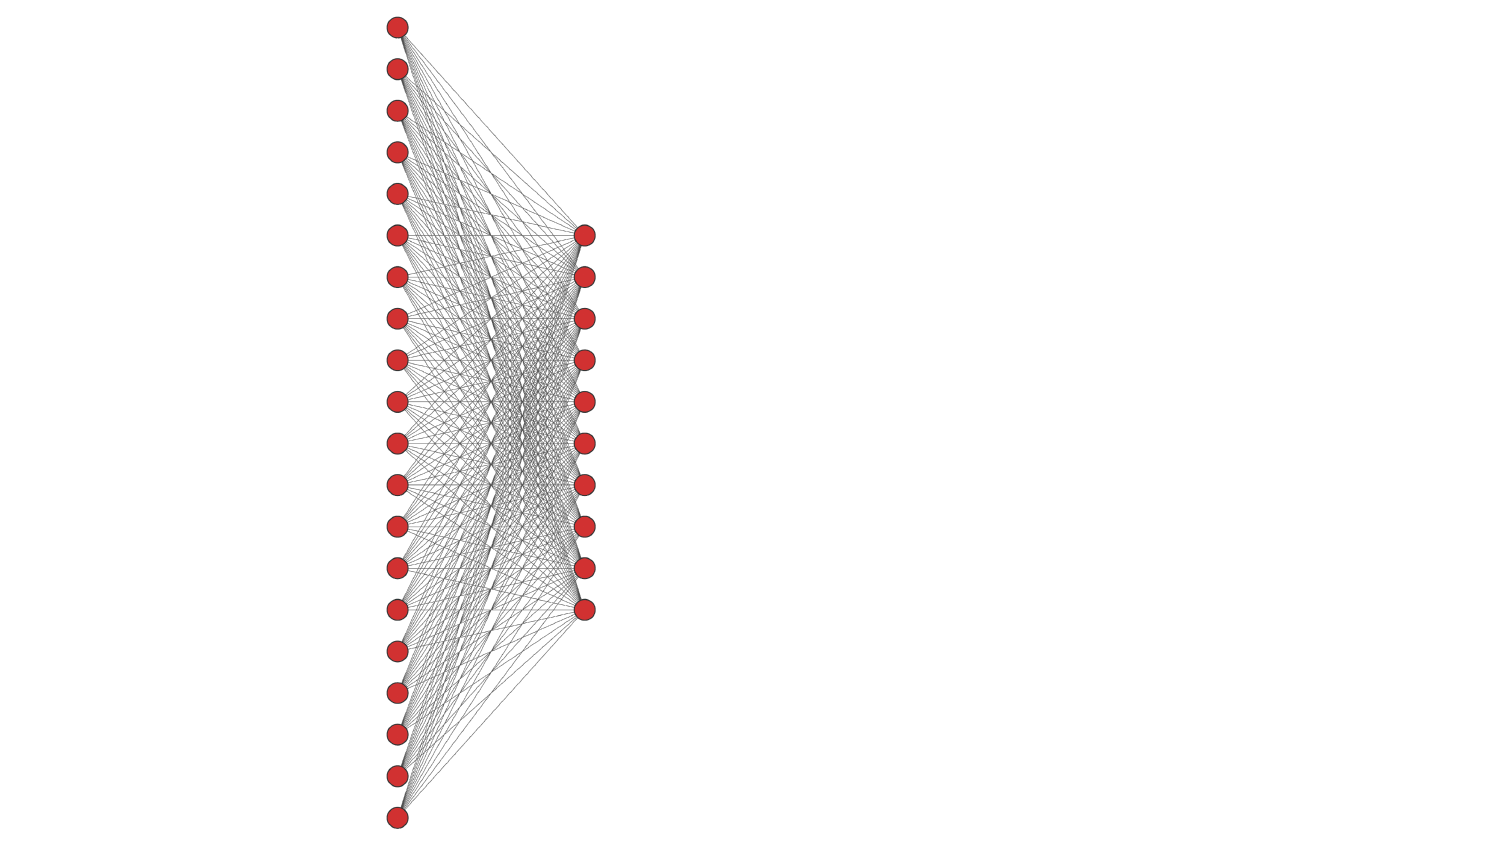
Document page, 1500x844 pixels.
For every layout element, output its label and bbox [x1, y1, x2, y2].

picture [332, 0, 641, 844]
